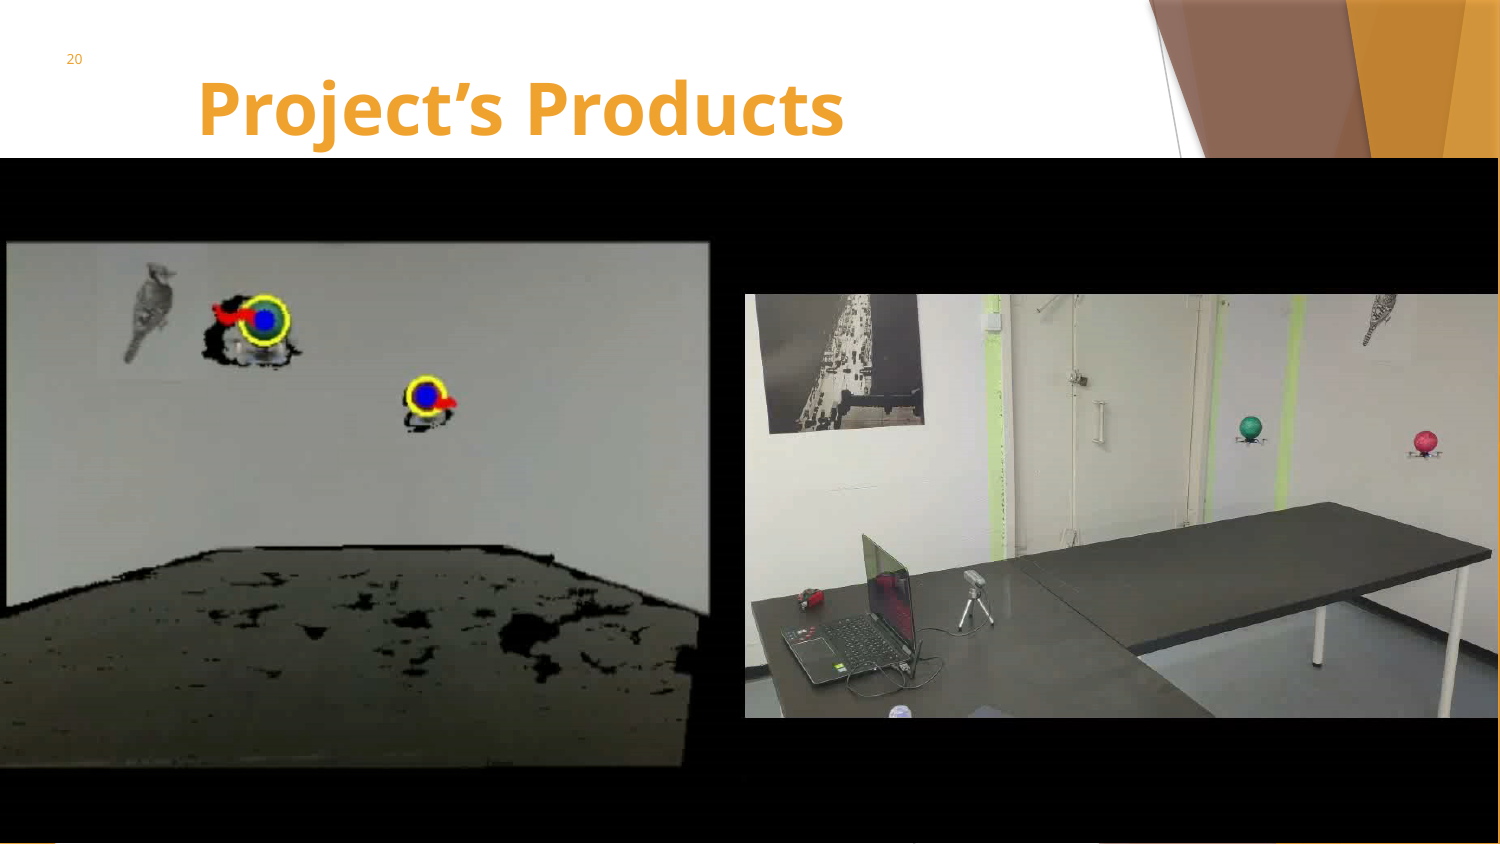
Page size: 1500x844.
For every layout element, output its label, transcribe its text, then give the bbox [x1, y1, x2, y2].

slide_number 20 [0, 0, 98, 121]
title Project’s Products [181, 45, 1285, 156]
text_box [0, 156, 1499, 844]
